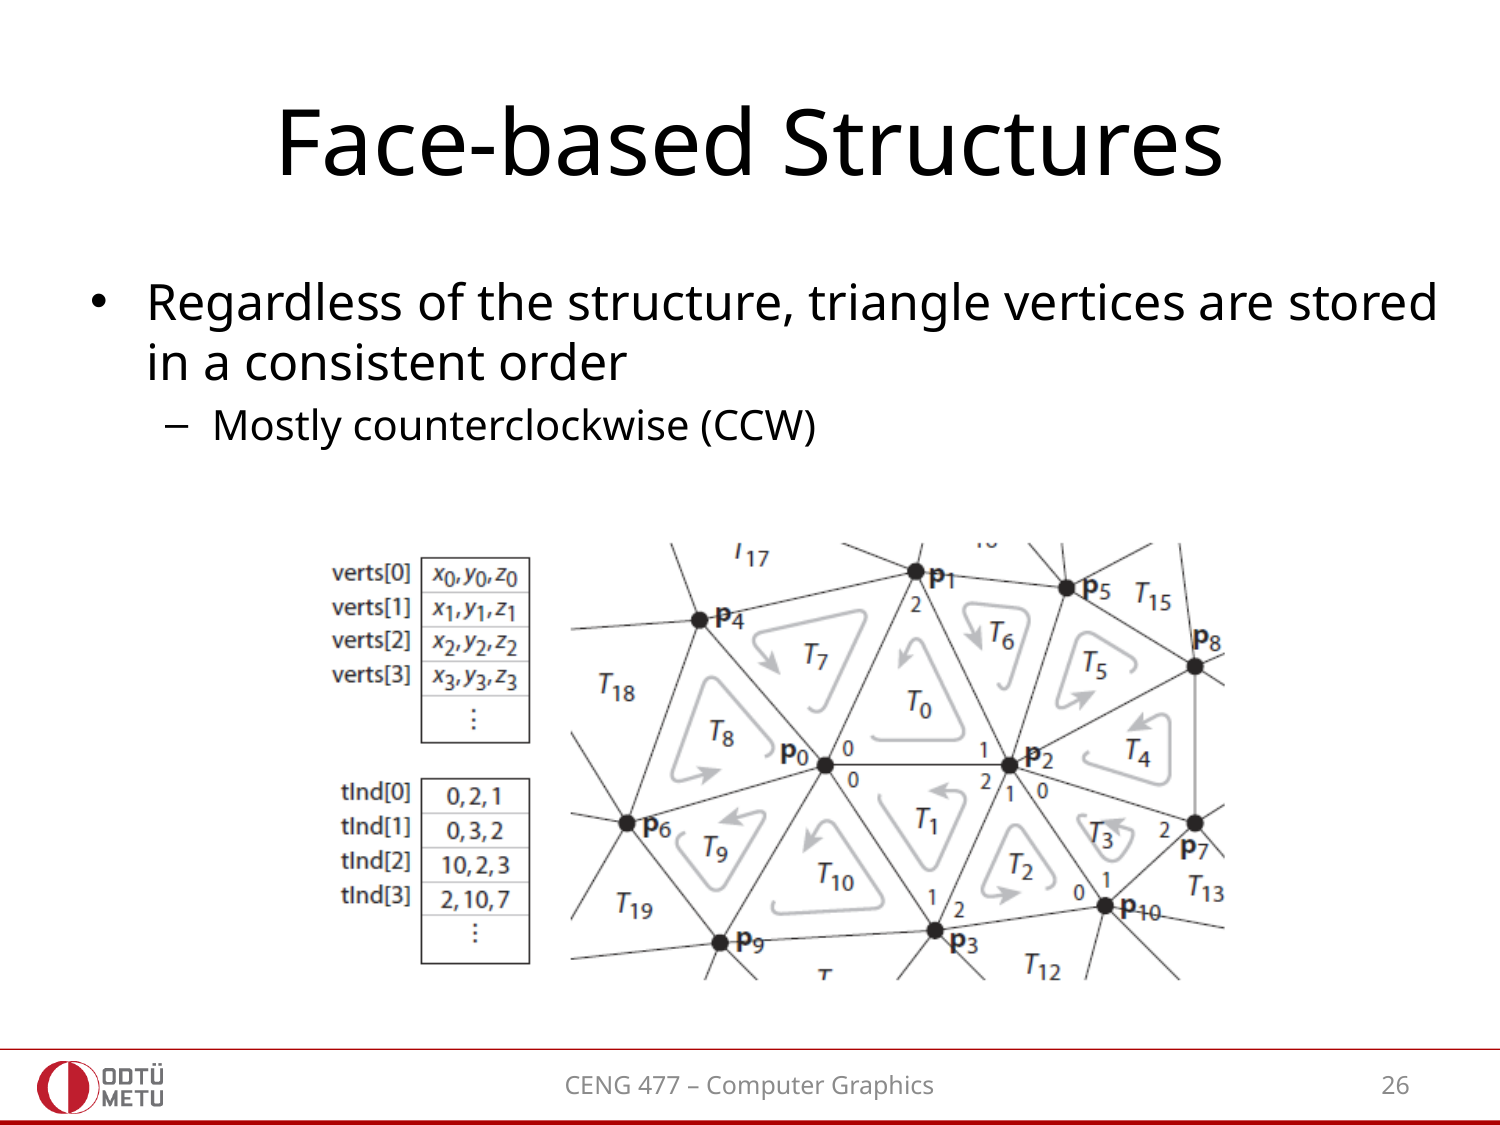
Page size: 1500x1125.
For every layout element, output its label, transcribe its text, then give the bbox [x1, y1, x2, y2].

slide_number 26 [1074, 1056, 1425, 1117]
picture [37, 1061, 163, 1114]
list Regardless of the structure, triangle vertices are stored in a consistent order Mostly counterclockwise (CCW) [75, 262, 1488, 1038]
footer CENG 477 – Computer Graphics [512, 1056, 988, 1117]
picture [313, 512, 1250, 996]
title Face-based Structures [75, 45, 1425, 233]
